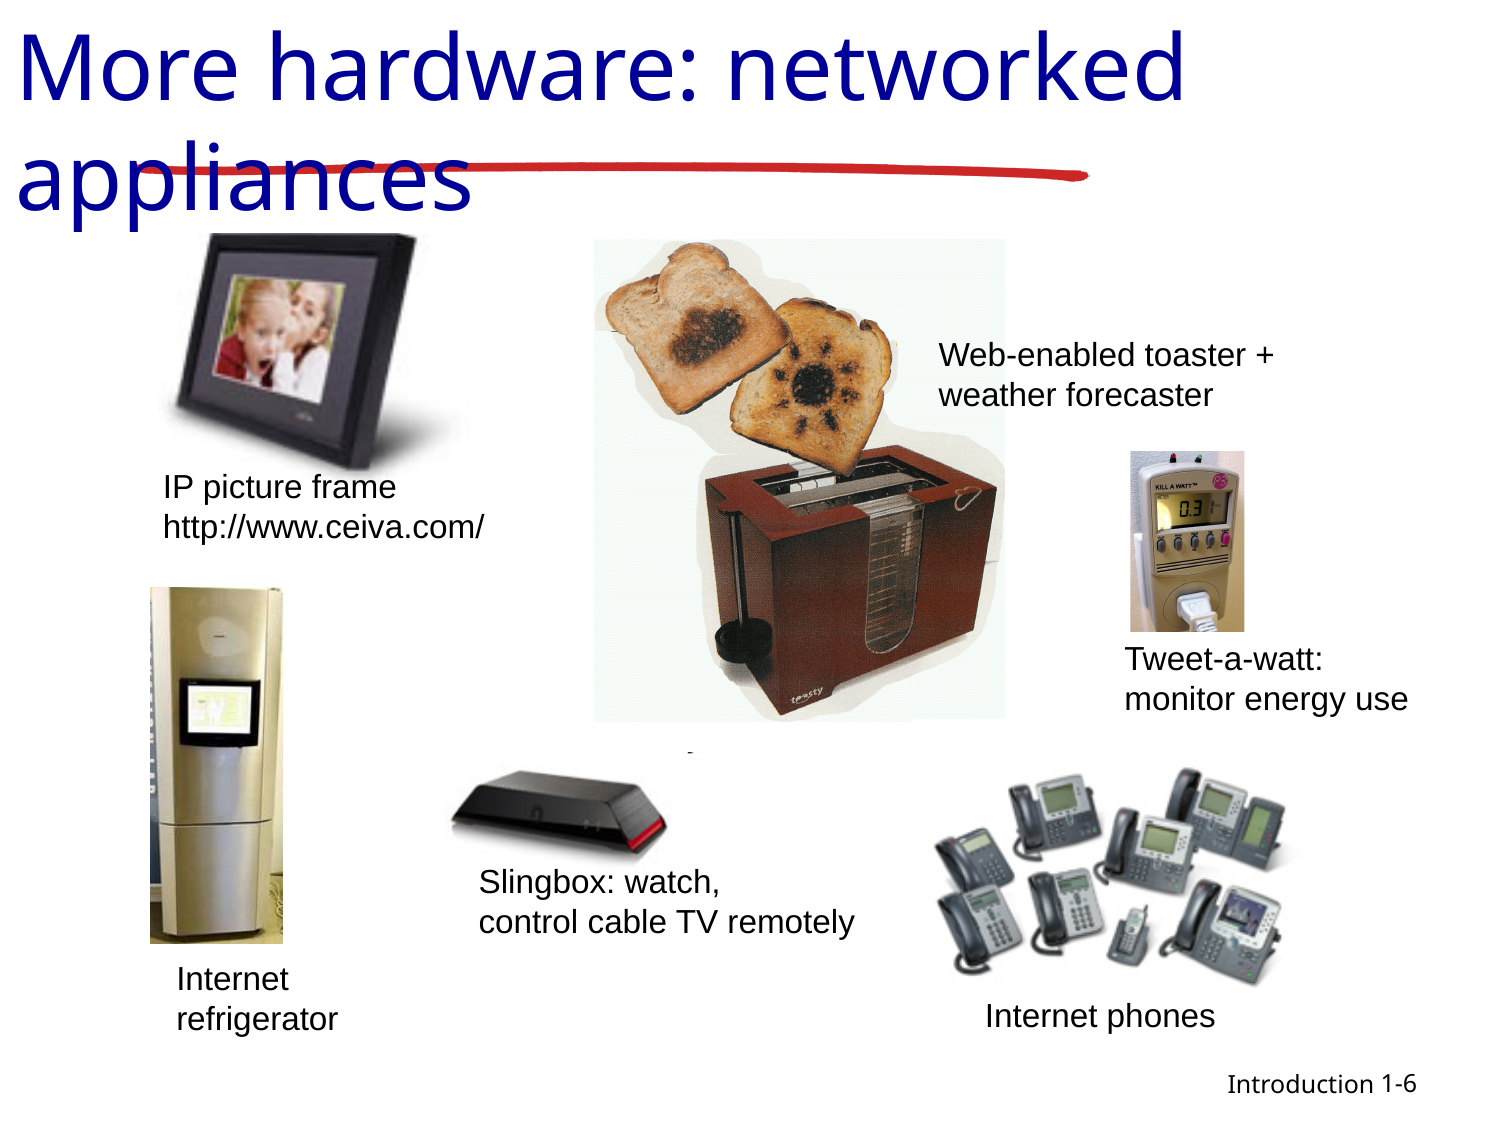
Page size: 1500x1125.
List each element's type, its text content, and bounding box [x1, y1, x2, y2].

footer Introduction [914, 1060, 1391, 1109]
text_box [150, 587, 283, 944]
picture [125, 157, 1101, 187]
text_box Web-enabled toaster + weather forecaster [1010, 326, 1291, 421]
text_box IP picture frame http://www.ceiva.com/ [148, 457, 501, 553]
title More hardware: networked appliances [0, 35, 1500, 202]
text_box Slingbox: watch, control cable TV remotely [463, 853, 871, 948]
picture [594, 239, 1307, 1035]
picture [437, 751, 693, 875]
slide_number 1-6 [1365, 1059, 1477, 1106]
text_box Tweet-a-watt: monitor energy use [1109, 630, 1425, 725]
picture [158, 233, 470, 491]
picture [1130, 451, 1245, 632]
text_box Internet refrigerator [161, 949, 354, 1045]
